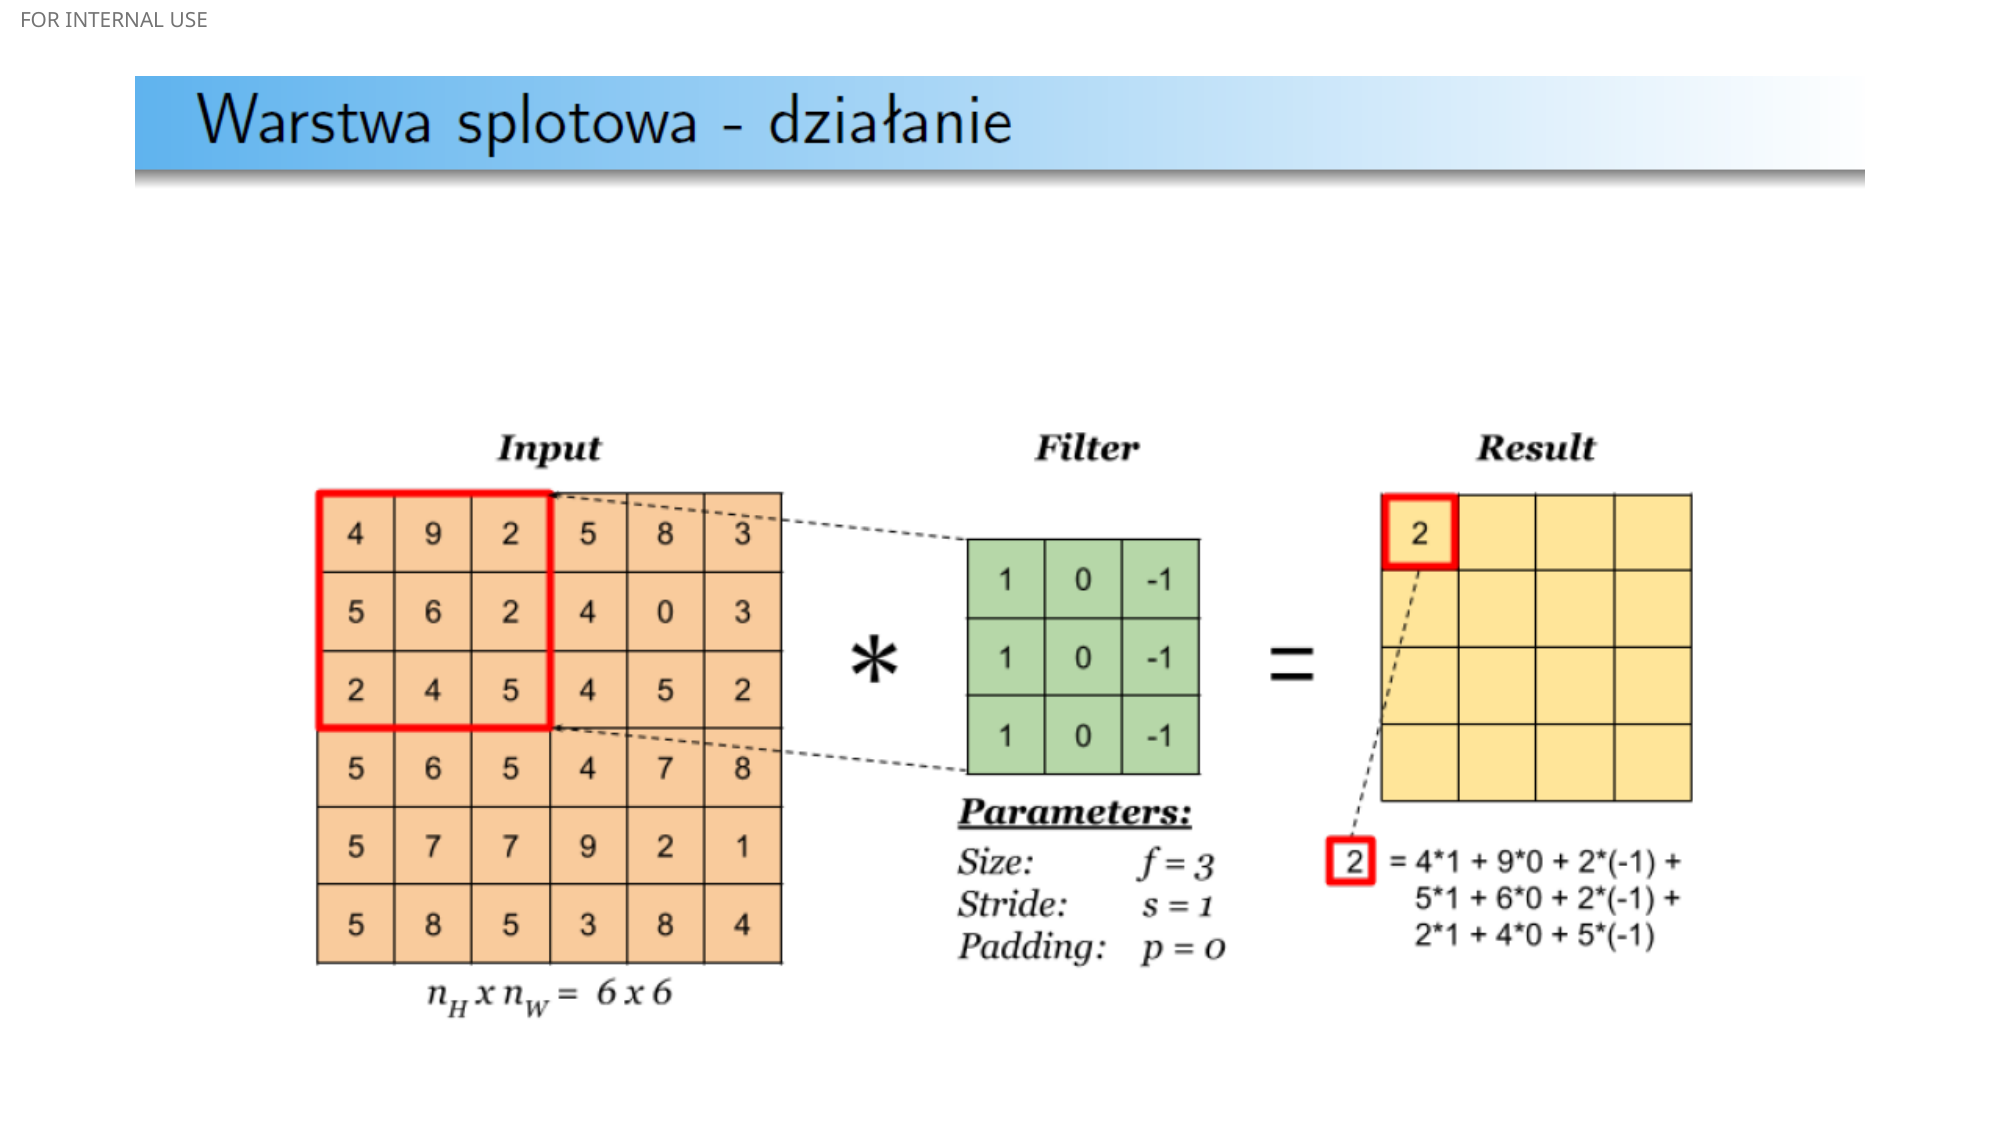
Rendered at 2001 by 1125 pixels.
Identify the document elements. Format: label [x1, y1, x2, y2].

picture [135, 76, 1865, 1049]
